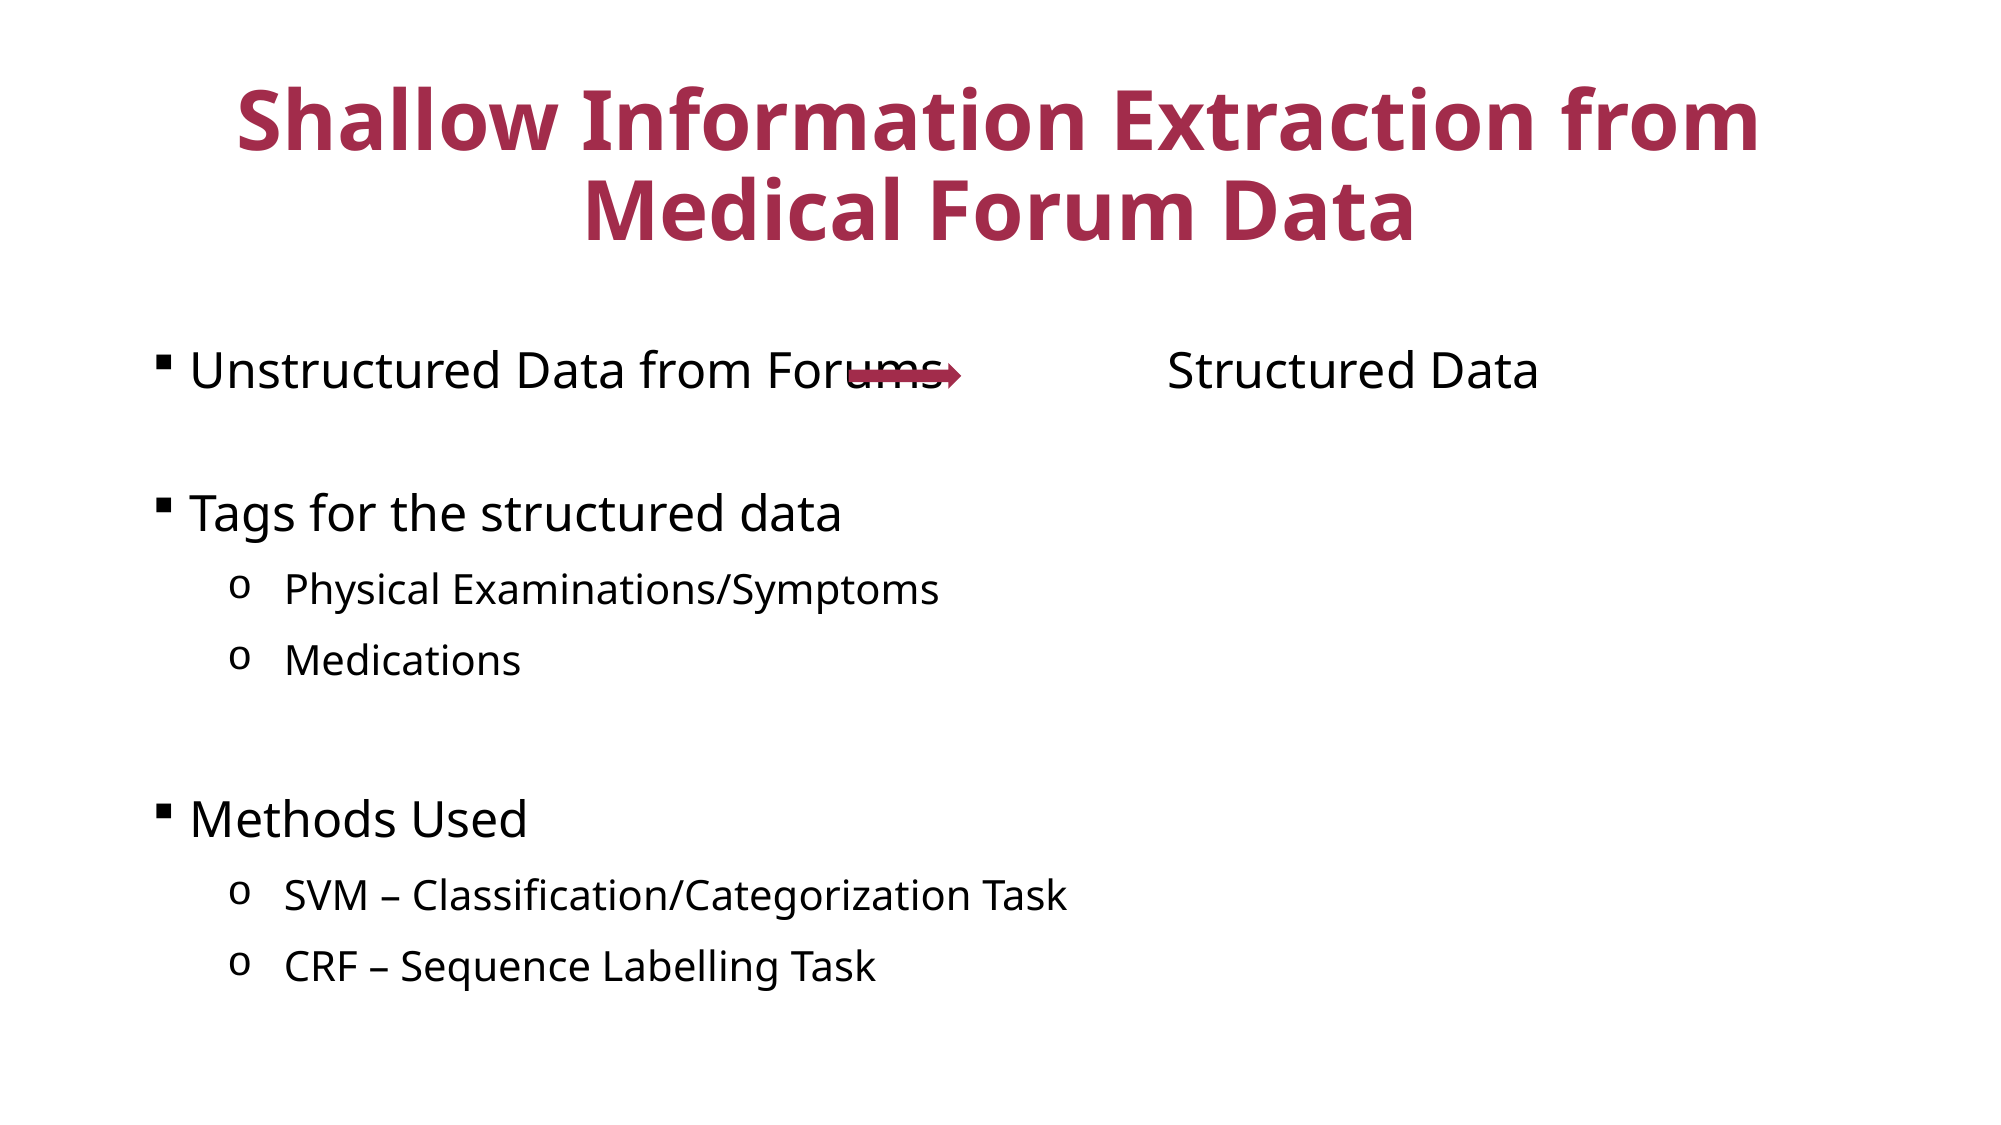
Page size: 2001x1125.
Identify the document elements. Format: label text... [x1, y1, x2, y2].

title Shallow Information Extraction from Medical Forum Data [137, 59, 1863, 278]
text_box [848, 362, 962, 389]
list Unstructured Data from Forums Structured Data Tags for the structured data Physical Examinations/Symptoms Medications Methods Used SVM – Classification/Categorization Task CRF – Sequence Labelling Task [137, 330, 1863, 1045]
